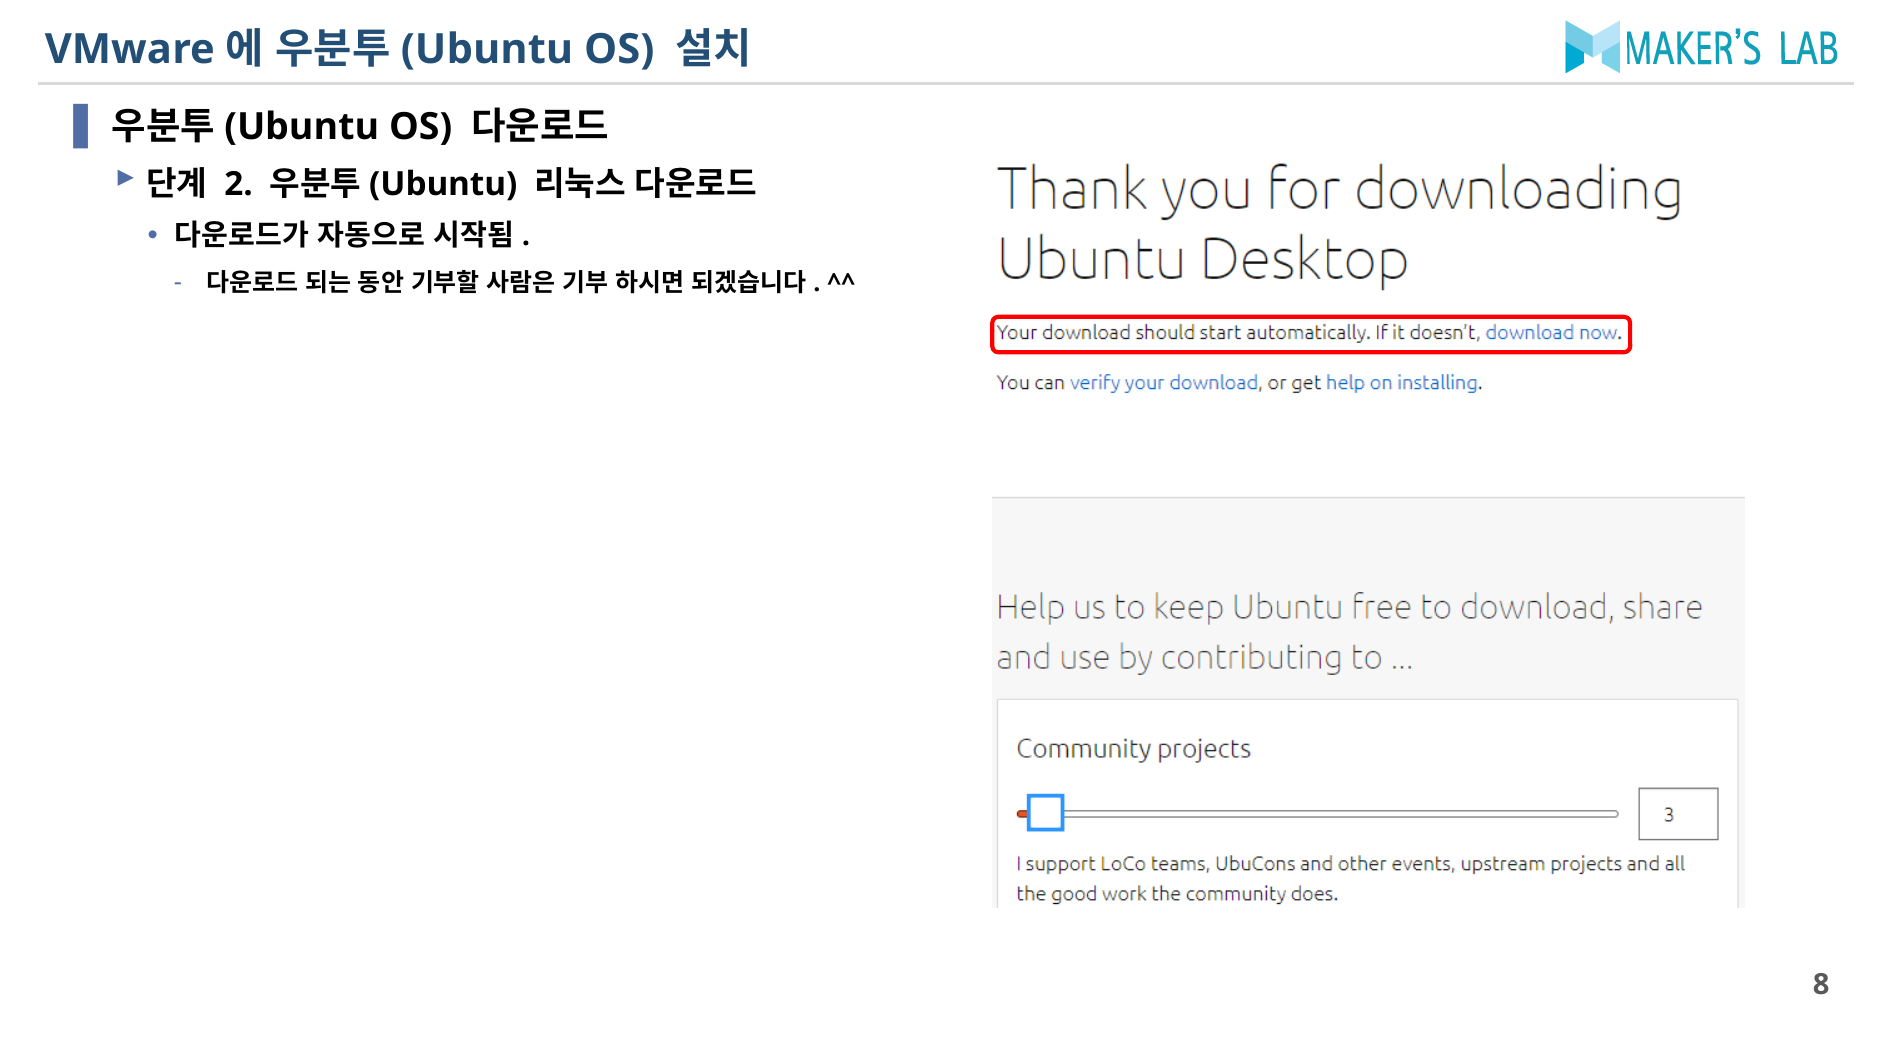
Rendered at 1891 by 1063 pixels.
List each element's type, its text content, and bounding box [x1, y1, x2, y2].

slide_number 8 [1703, 956, 1845, 1014]
picture [1557, 10, 1845, 79]
title VMware에 우분투(Ubuntu OS) 설치 [29, 13, 1809, 80]
picture [991, 155, 1745, 908]
list 우분투(Ubuntu OS) 다운로드 단계 2. 우분투(Ubuntu) 리눅스 다운로드 다운로드가 자동으로 시작됨. 다운로드 되는 동안 기부할 사람은 기부 하시면 되겠습니다. ^^ [43, 94, 1845, 382]
